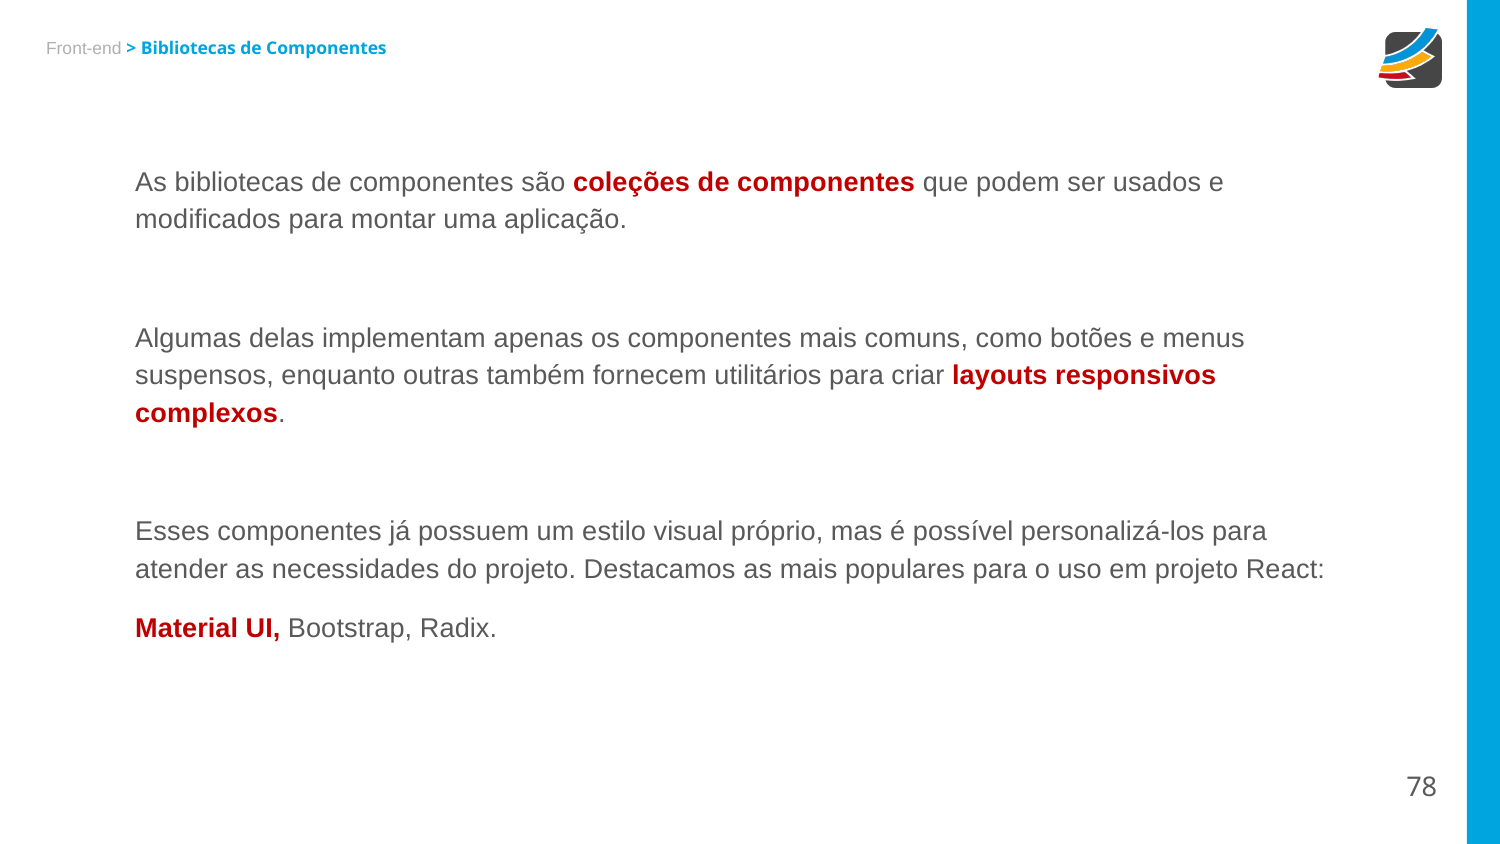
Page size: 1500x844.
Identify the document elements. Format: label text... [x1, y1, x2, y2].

picture [1429, 28, 1442, 88]
list As bibliotecas de componentes são coleções de componentes que podem ser usados e modificados para montar uma aplicação. Algumas delas implementam apenas os componentes mais comuns, como botões e menus suspensos, enquanto outras também fornecem utilitários para criar layouts responsivos complexos. Esses componentes já possuem um estilo visual próprio, mas é possível personalizá-los para atender as necessidades do projeto. Destacamos as mais populares para o uso em projeto React: Material UI, Bootstrap, Radix. [43, 144, 1367, 659]
slide_number ‹#› [1391, 754, 1482, 819]
title Front-end > Bibliotecas de Componentes [31, 22, 1429, 117]
